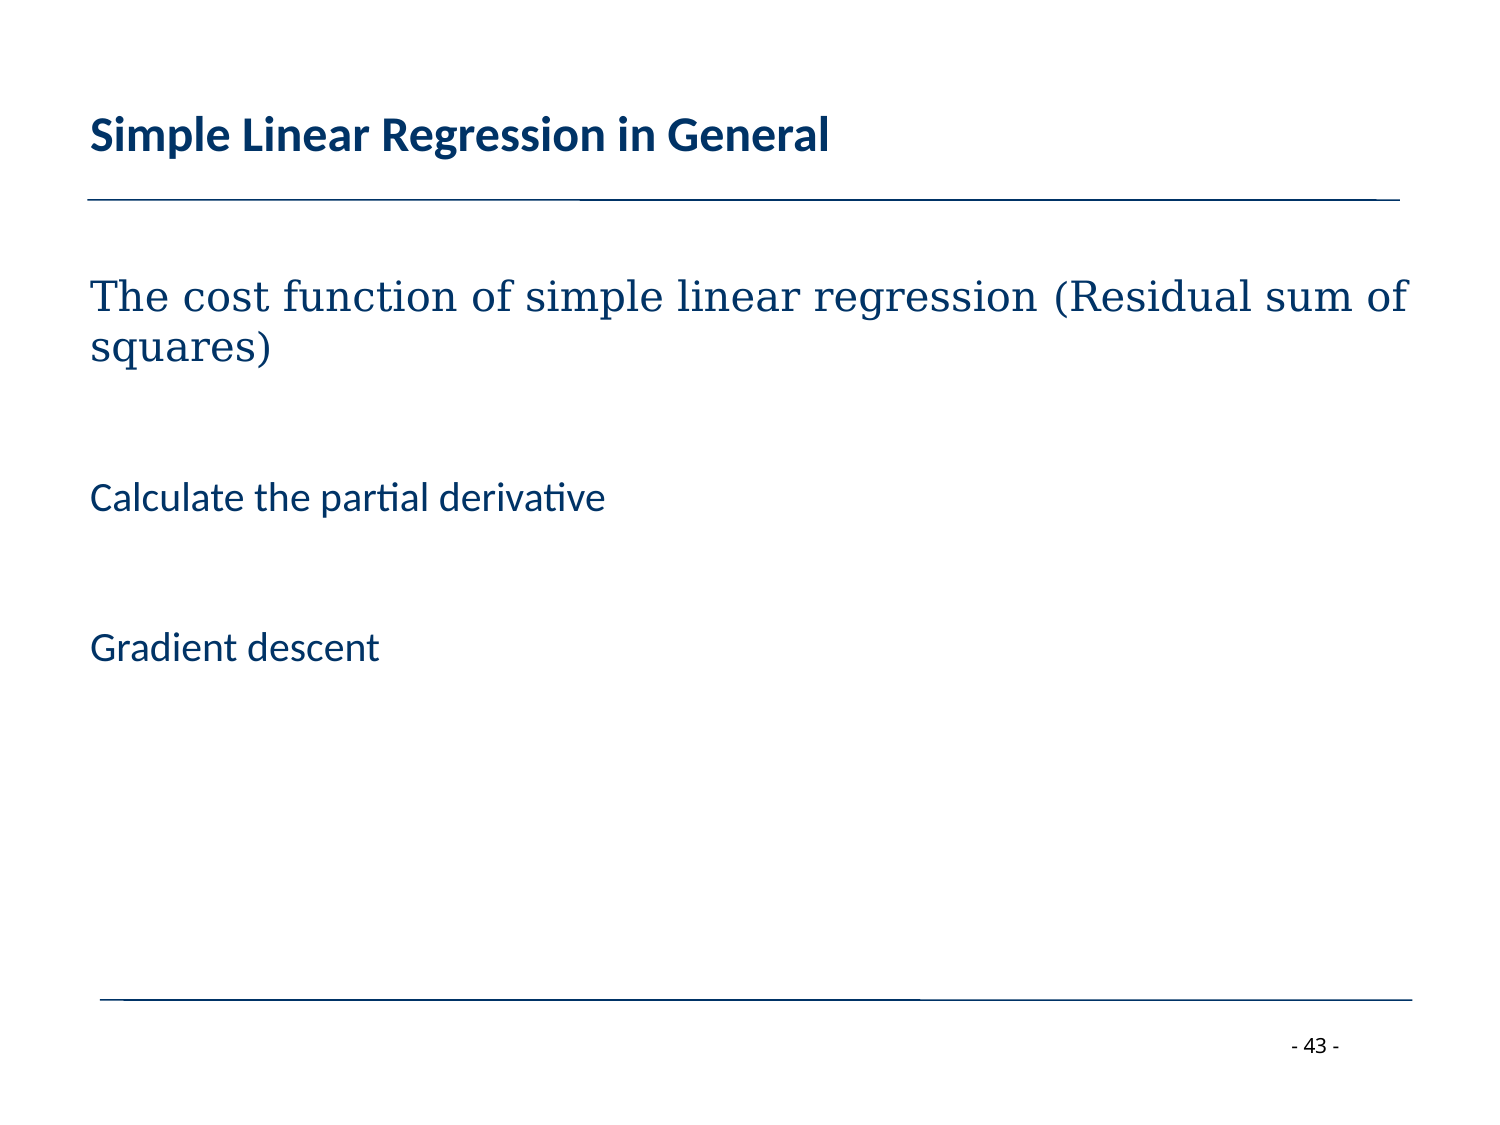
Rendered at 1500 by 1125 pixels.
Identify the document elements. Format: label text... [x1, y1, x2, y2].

title Simple Linear Regression in General [75, 37, 1425, 225]
